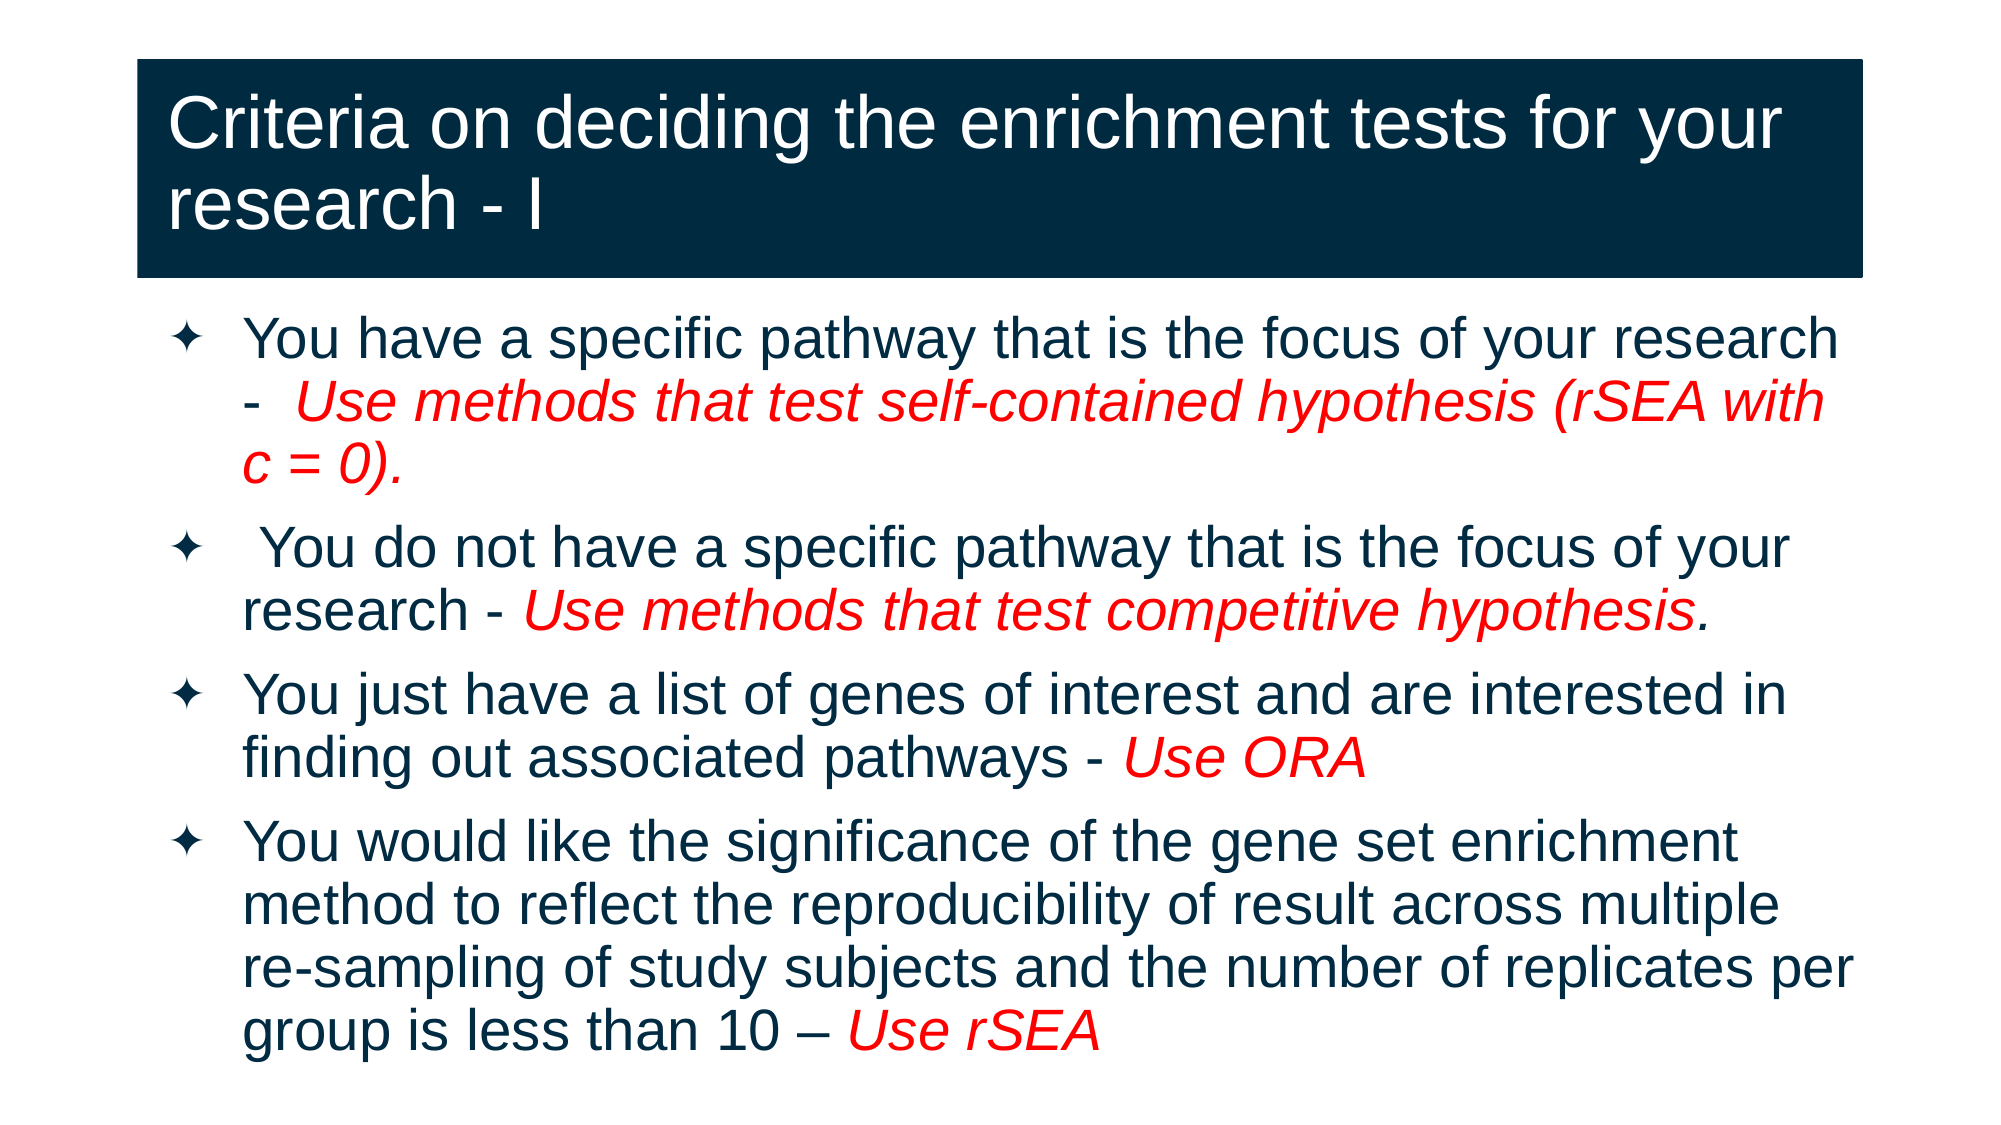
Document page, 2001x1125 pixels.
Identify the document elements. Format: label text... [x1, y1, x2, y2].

title Criteria on deciding the enrichment tests for your research - I [137, 59, 1863, 278]
list You have a specific pathway that is the focus of your research - Use methods that test self-contained hypothesis (rSEA with c = 0). You do not have a specific pathway that is the focus of your research - Use methods that test competitive hypothesis. You just have a list of genes of interest and are interested in finding out associated pathways - Use ORA You would like the significance of the gene set enrichment method to reflect the reproducibility of result across multiple re-sampling of study subjects and the number of replicates per group is less than 10 – Use rSEA [137, 307, 1863, 1125]
